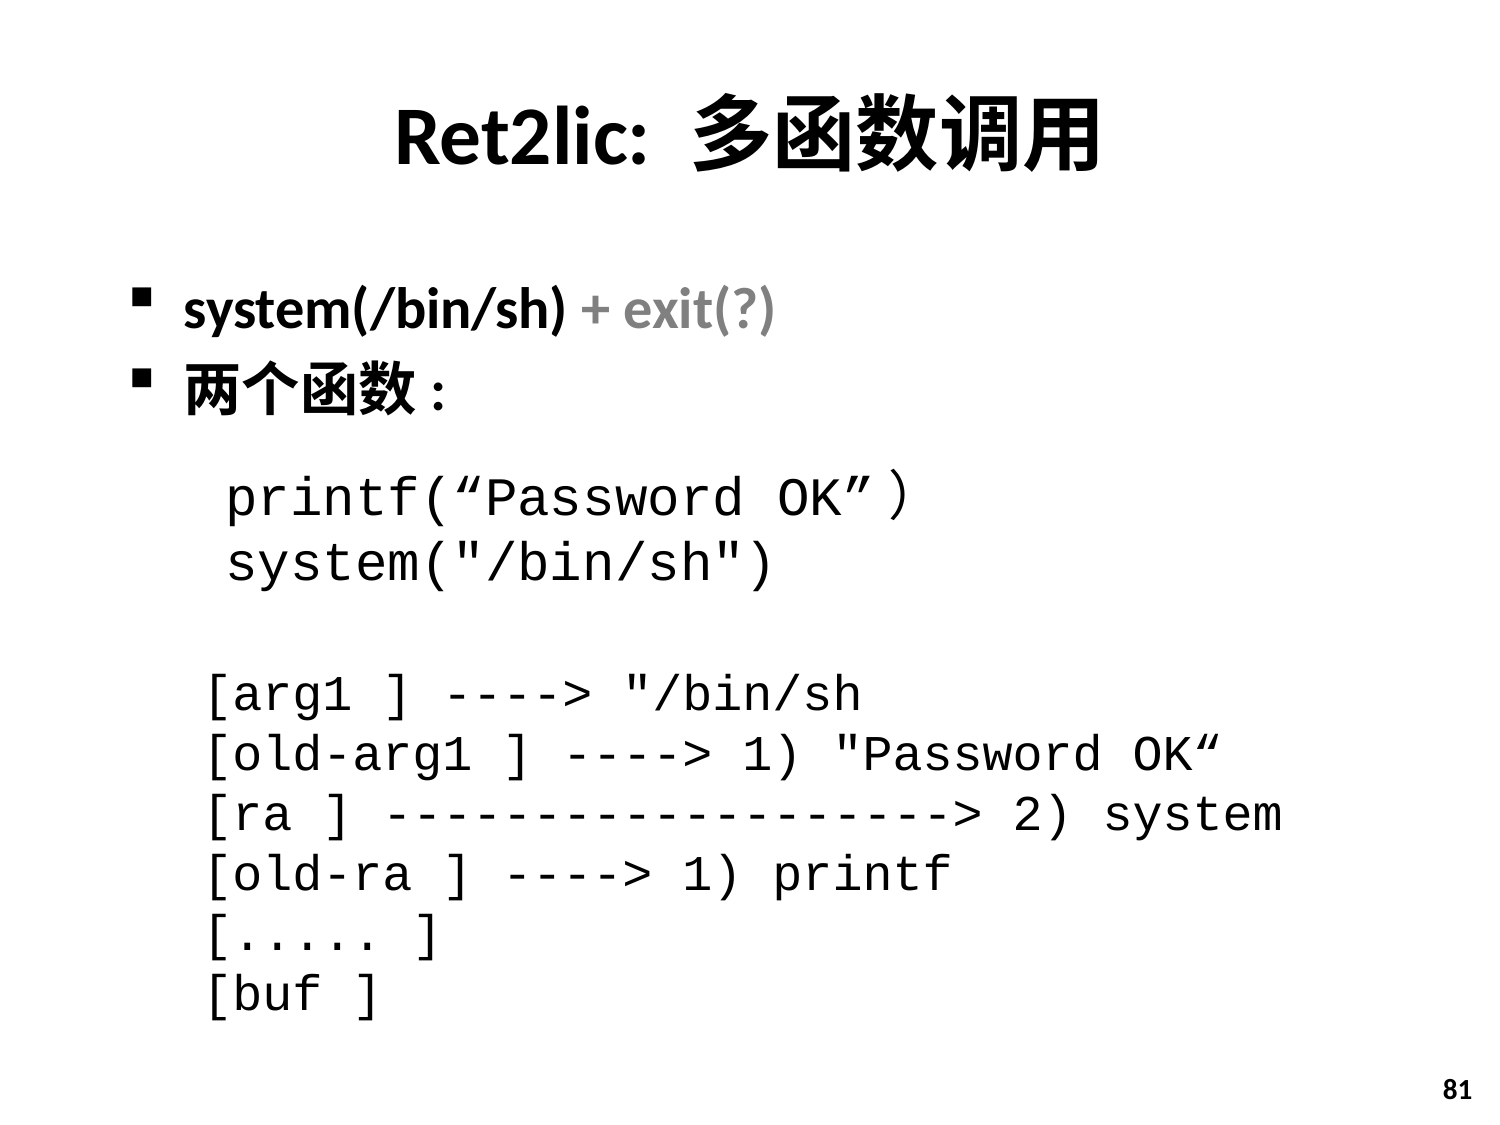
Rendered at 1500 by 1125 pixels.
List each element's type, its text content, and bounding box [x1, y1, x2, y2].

title Ret2lic: 多函数调用 [112, 37, 1388, 225]
list system(/bin/sh) + exit(?) 两个函数: [112, 262, 1388, 1000]
slide_number 81 [1174, 1062, 1488, 1125]
text_box printf(“Password OK”） system("/bin/sh") [135, 453, 958, 599]
text_box [arg1 ] ----> "/bin/sh [old-arg1 ] ----> 1) "Password OK“ [ra ] -------------------> 2) system [old-ra ] ----> 1) printf [..... ] [buf ] [187, 652, 1313, 1028]
